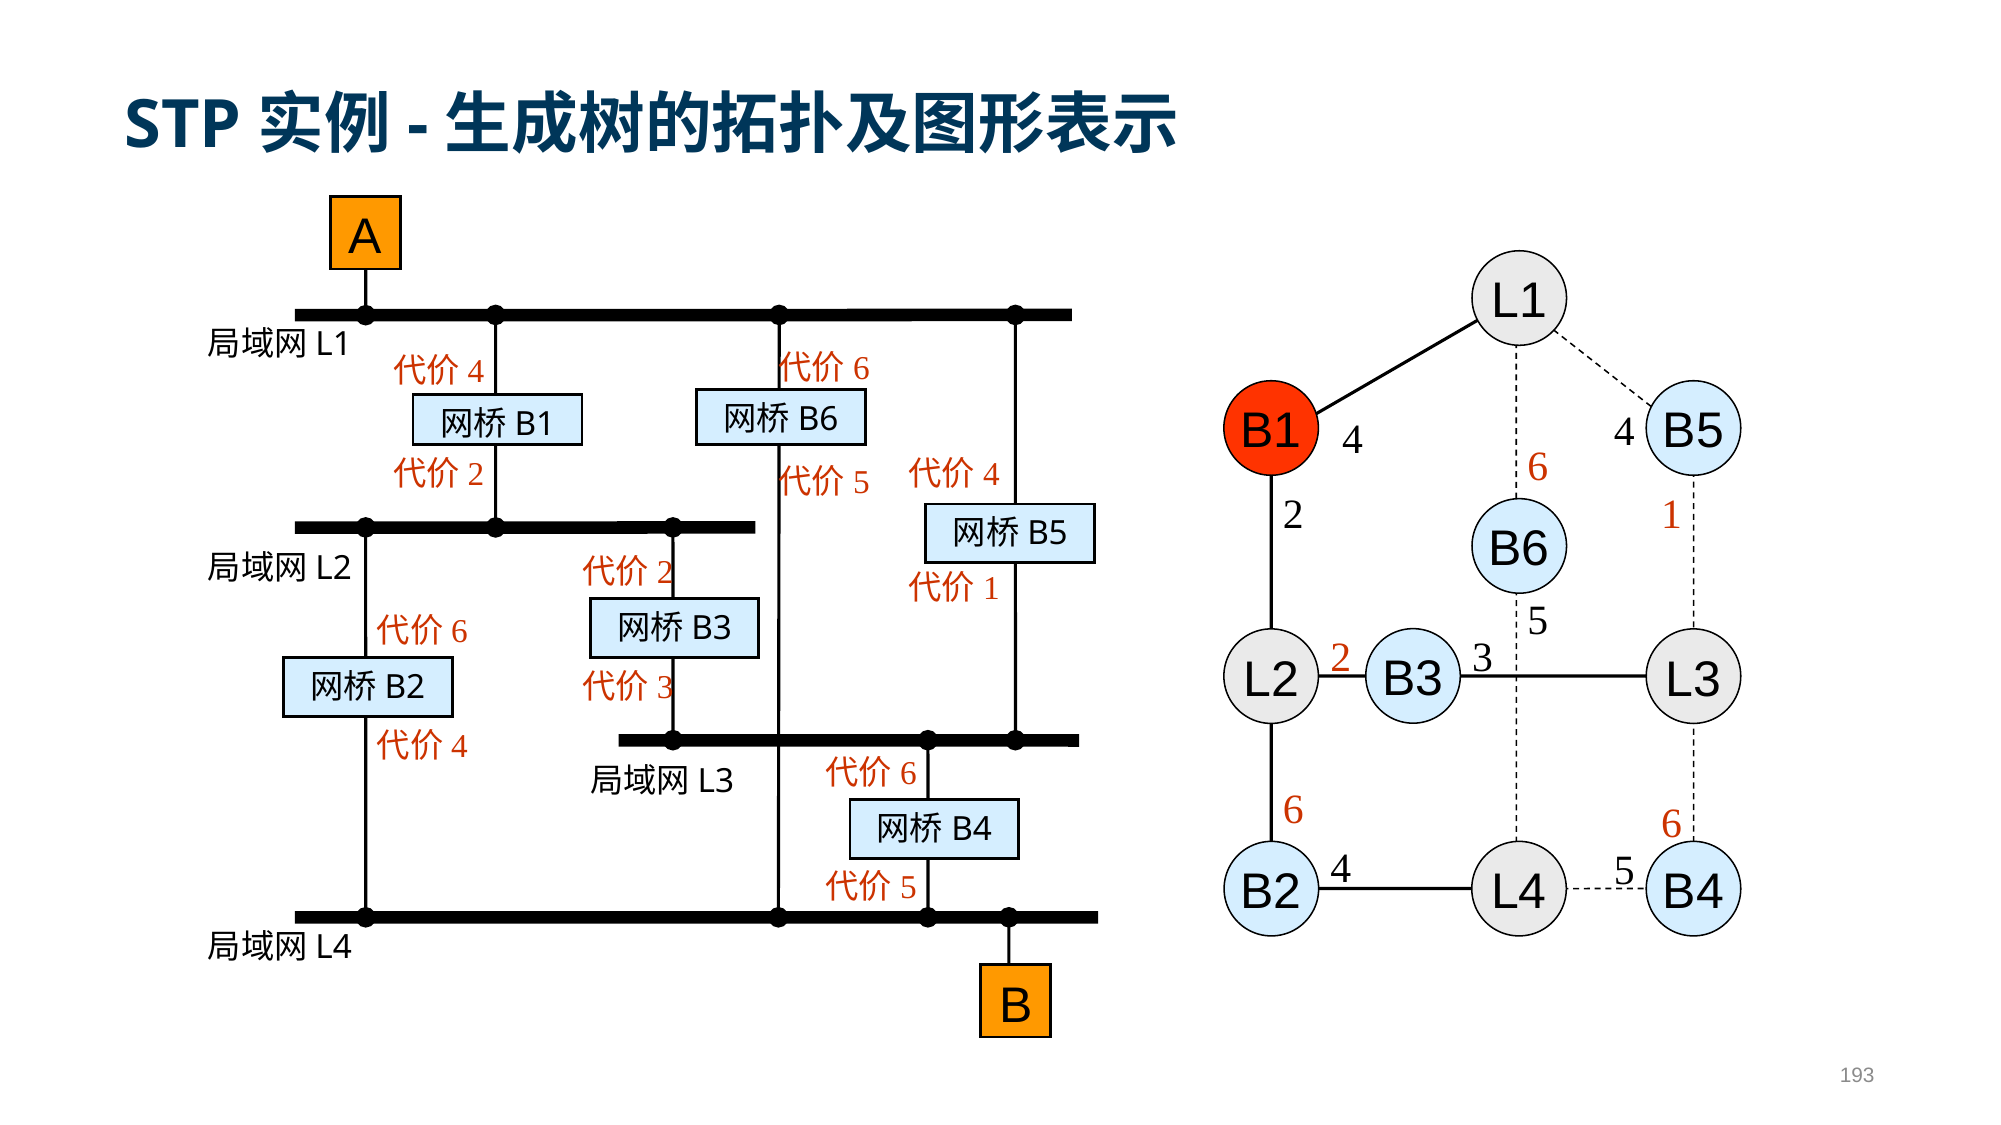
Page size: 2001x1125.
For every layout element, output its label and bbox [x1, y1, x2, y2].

text_box [1223, 250, 1741, 936]
text_box [1599, 380, 1741, 546]
text_box [192, 196, 1099, 1038]
text_box [1512, 431, 1564, 497]
title [109, 0, 1891, 169]
slide_number [1274, 1051, 1890, 1097]
text_box [1472, 498, 1567, 651]
text_box [1599, 784, 1741, 936]
